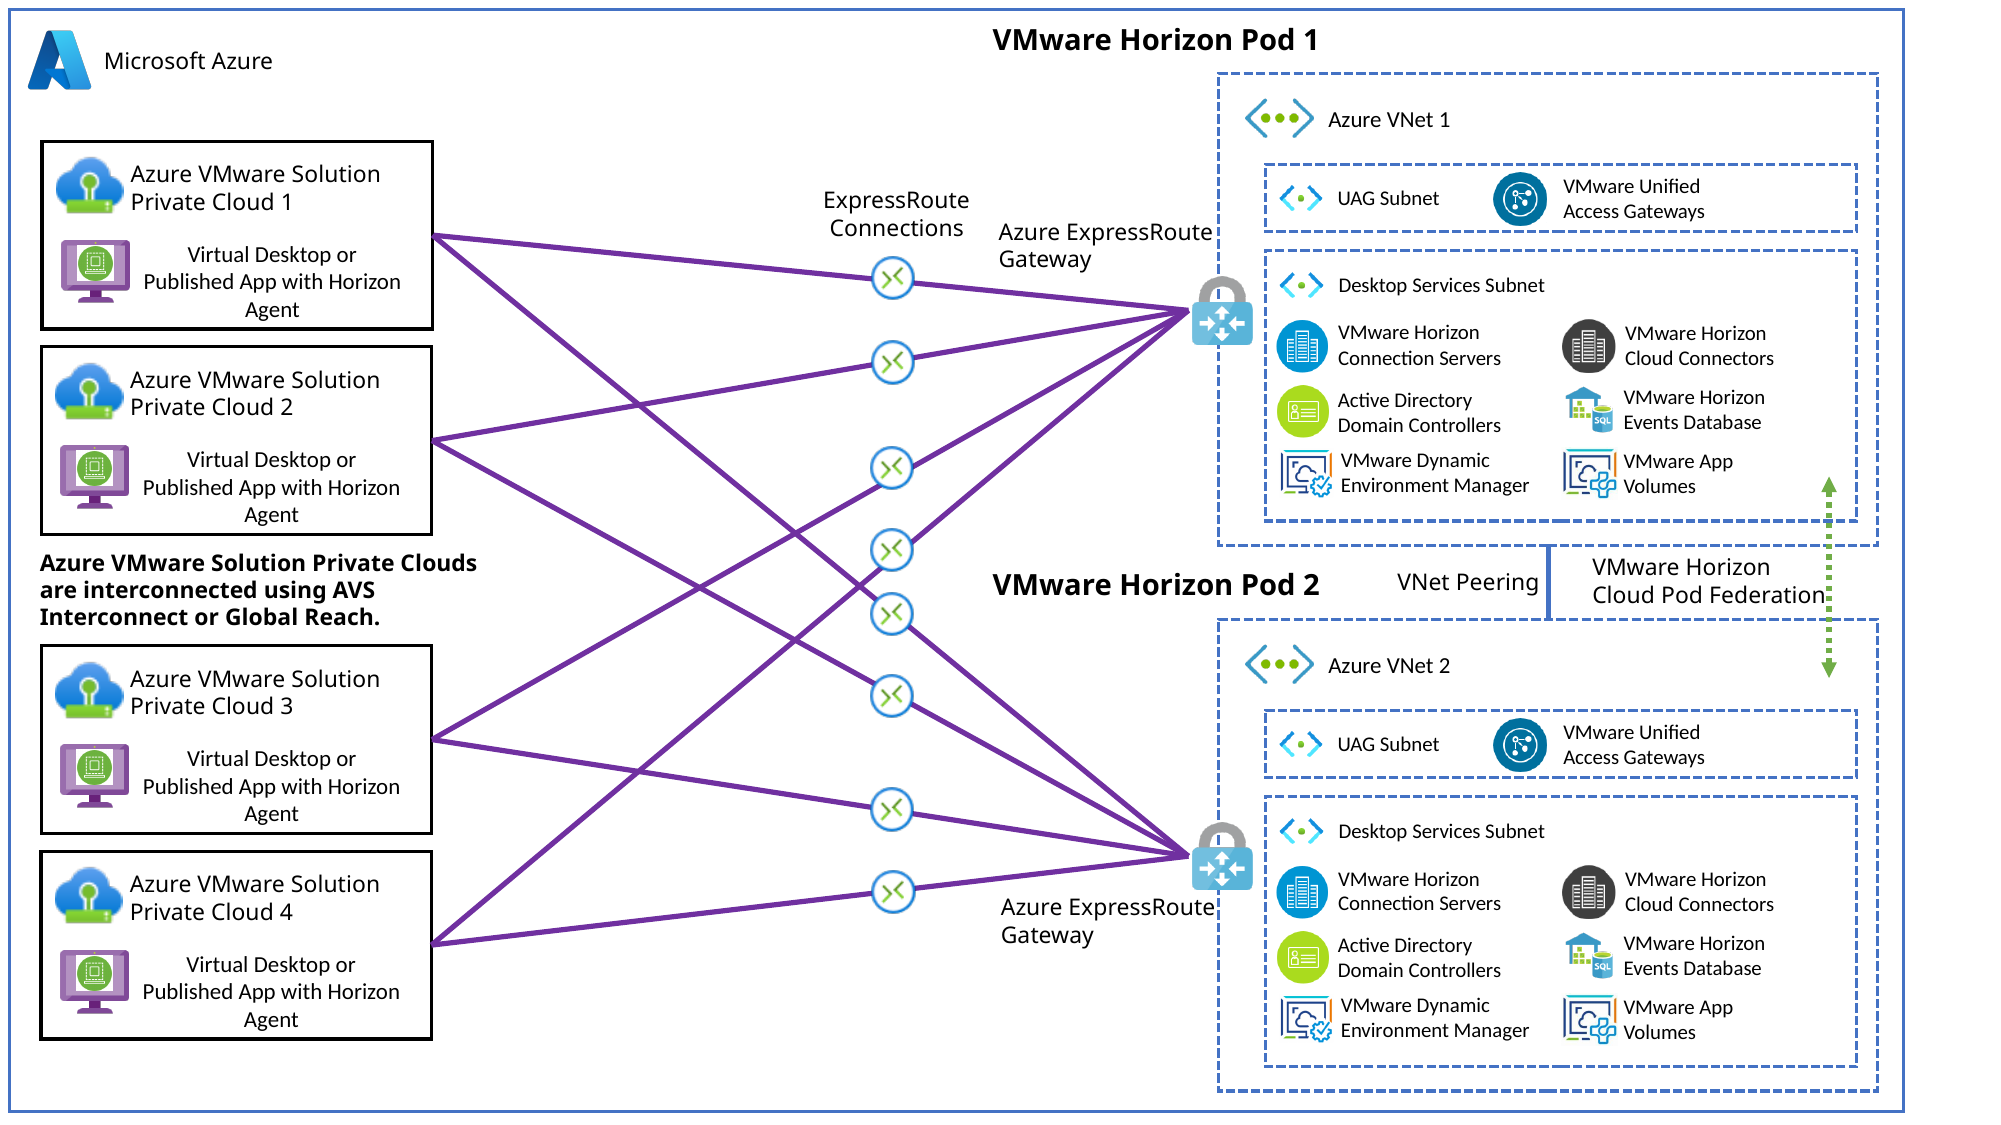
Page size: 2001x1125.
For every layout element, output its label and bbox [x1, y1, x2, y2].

text_box [9, 9, 1904, 1112]
